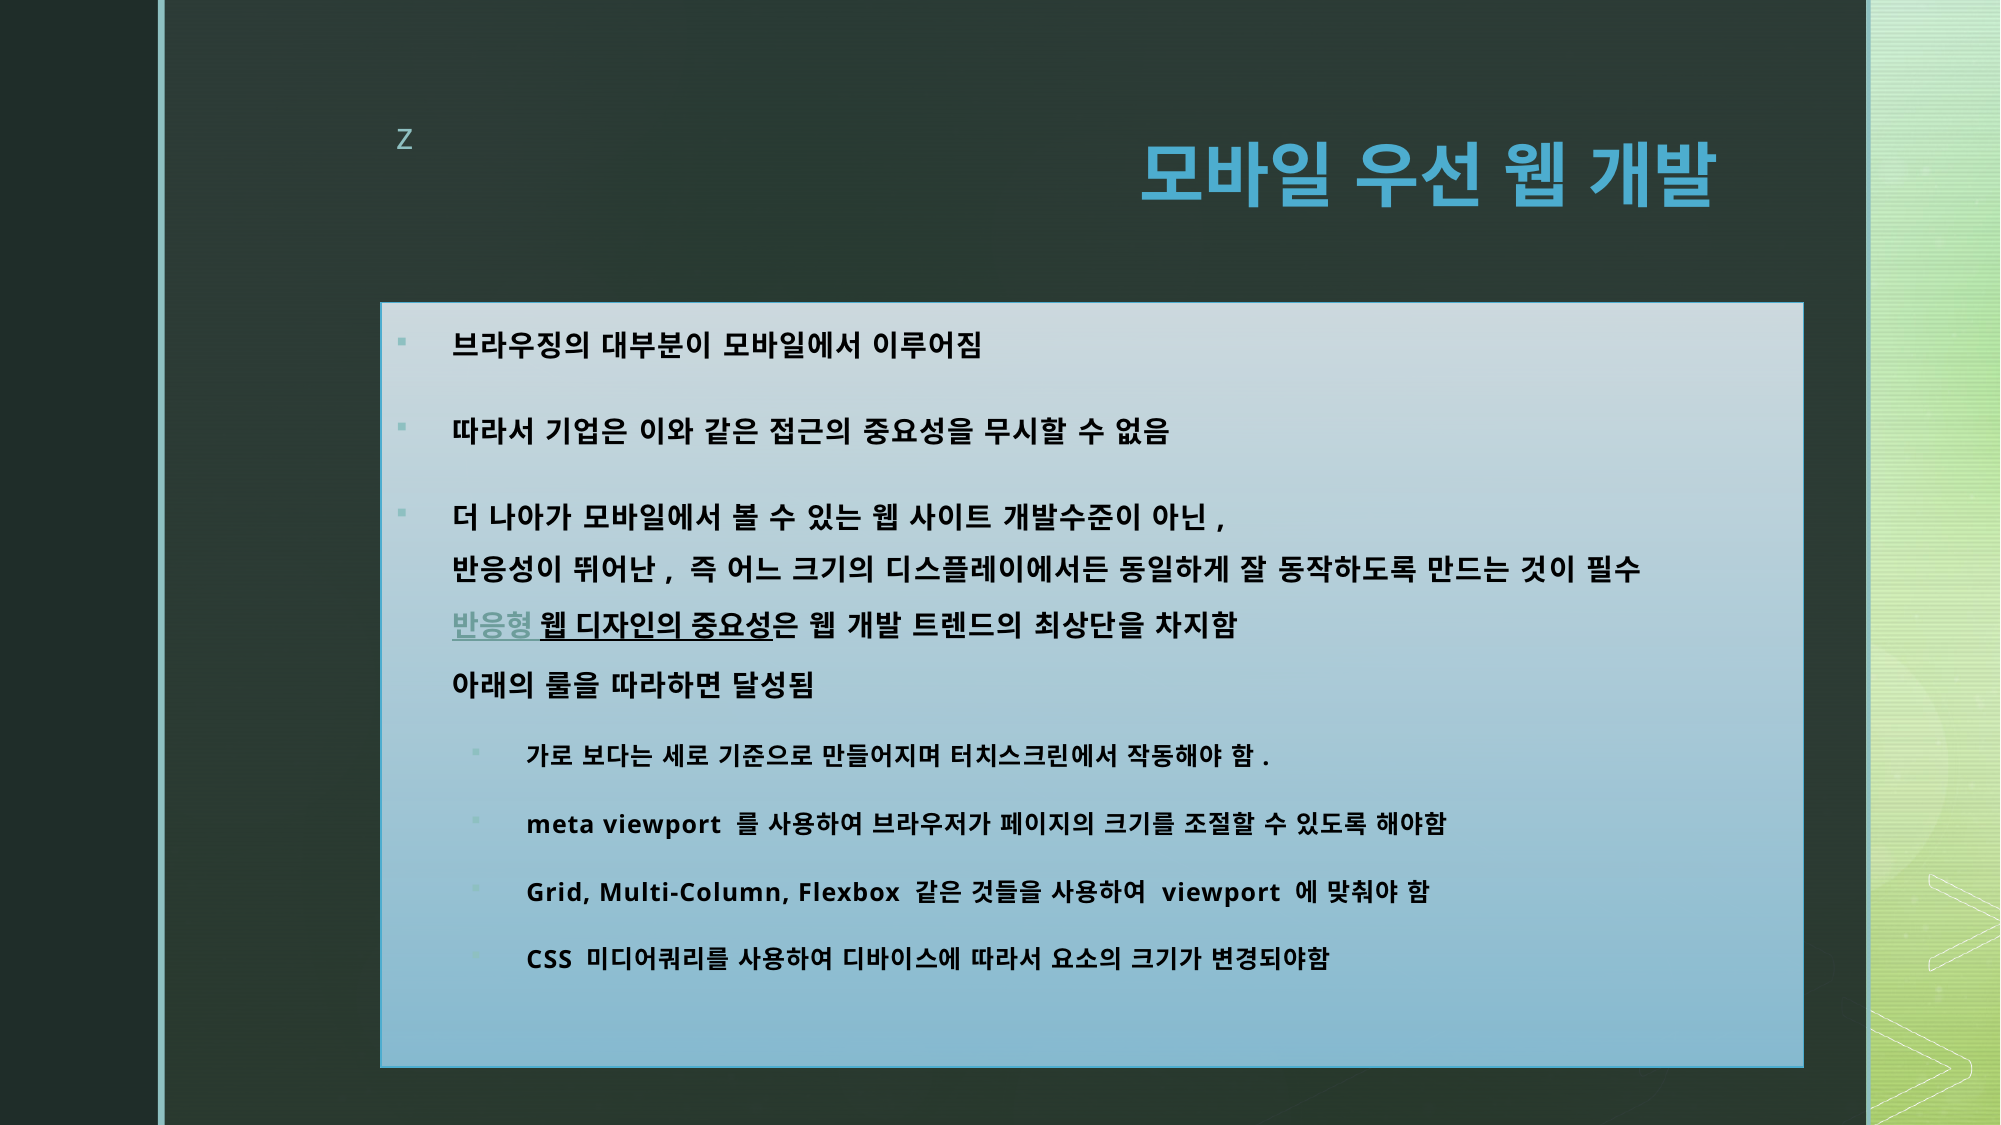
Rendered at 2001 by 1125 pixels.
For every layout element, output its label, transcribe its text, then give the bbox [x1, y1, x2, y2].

picture [1871, 0, 2001, 1125]
title 모바일 우선 웹 개발 [428, 132, 1734, 302]
list 브라우징의 대부분이 모바일에서 이루어짐 따라서 기업은 이와 같은 접근의 중요성을 무시할 수 없음 더 나아가 모바일에서 볼 수 있는 웹 사이트 개발수준이 아닌, 반응성이 뛰어난, 즉 어느 크기의 디스플레이에서든 동일하게 잘 동작하도록 만드는 것이 필수 반응형 웹 디자인의 중요성은 웹 개발 트렌드의 최상단을 차지함 아래의 룰을 따라하면 달성됨 가로 보다는 세로 기준으로 만들어지며 터치스크린에서 작동해야 함. meta viewport 를 사용하여 브라우저가 페이지의 크기를 조절할 수 있도록 해야함 Grid, Multi-Column, Flexbox 같은 것들을 사용하여 viewport 에 맞춰야 함 CSS 미디어쿼리를 사용하여 디바이스에 따라서 요소의 크기가 변경되야함 [380, 302, 1804, 1068]
